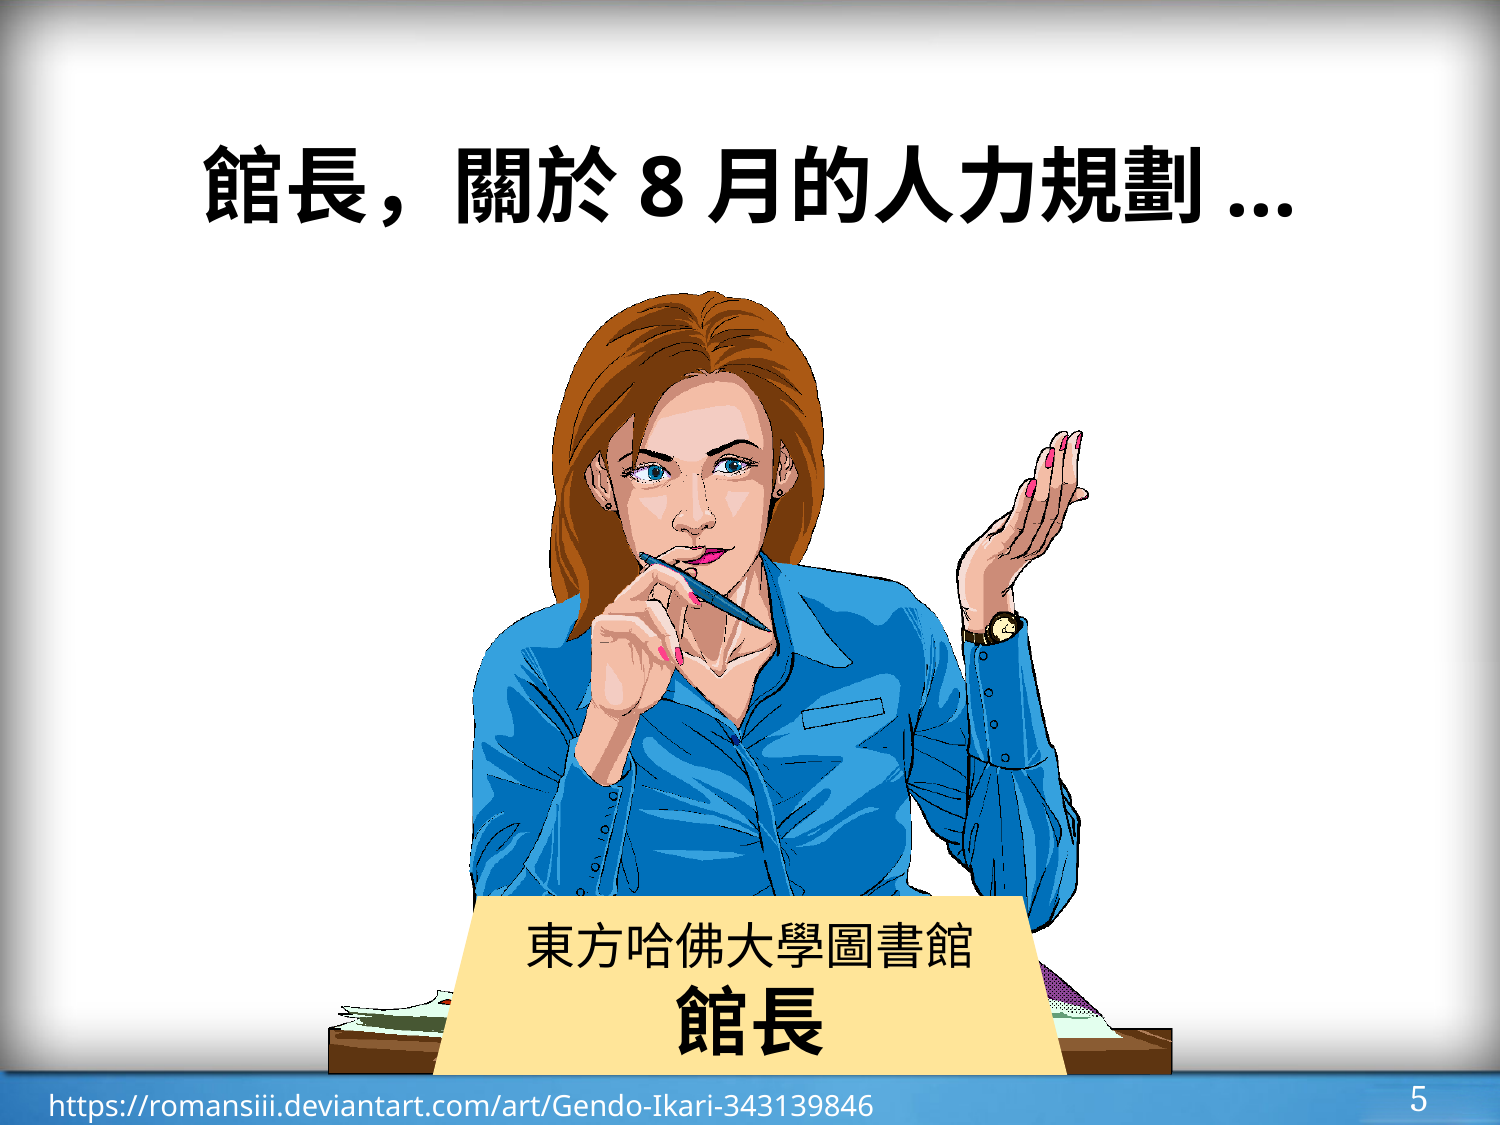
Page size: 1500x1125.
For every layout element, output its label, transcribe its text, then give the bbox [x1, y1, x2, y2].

title 館長，關於8月的人力規劃... [78, 81, 1422, 286]
subtitle https://romansiii.deviantart.com/art/Gendo-Ikari-343139846 [3, 1080, 1361, 1125]
slide_number ‹#› [1350, 1074, 1488, 1118]
picture [0, 0, 1500, 1125]
